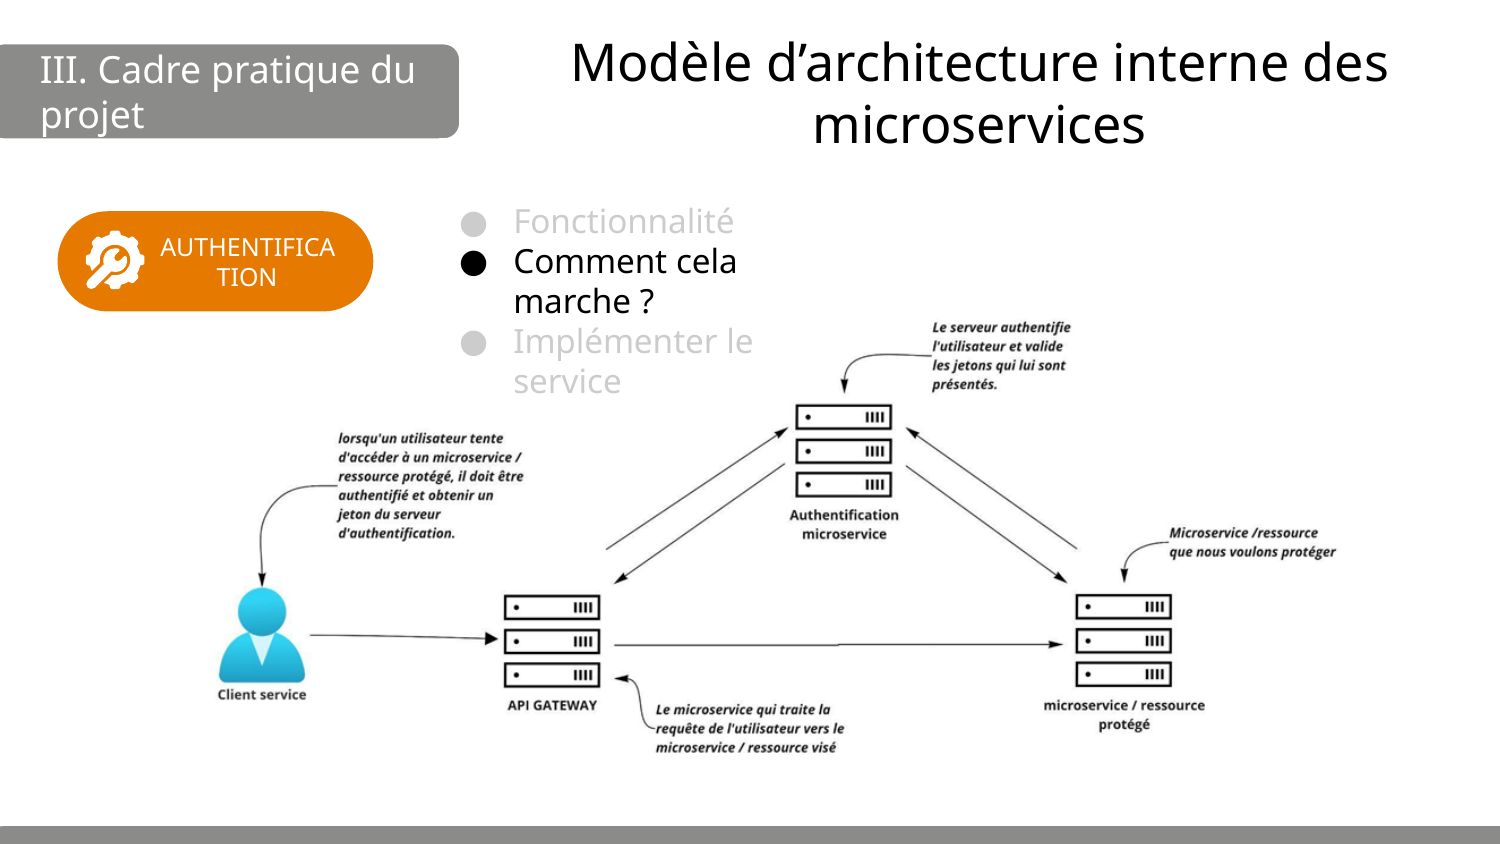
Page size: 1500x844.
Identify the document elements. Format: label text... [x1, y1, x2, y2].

text_box [0, 43, 460, 140]
text_box [57, 211, 374, 312]
picture [168, 271, 1386, 805]
text_box Fonctionnalité Comment cela marche ? Implémenter le service [423, 185, 877, 270]
text_box [0, 825, 1500, 844]
text_box AUTHENTIFICATION [139, 227, 355, 296]
text_box III. Cadre pratique du projet [24, 70, 516, 113]
title Modèle d’architecture interne des microservices [459, 49, 1500, 134]
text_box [85, 230, 145, 290]
